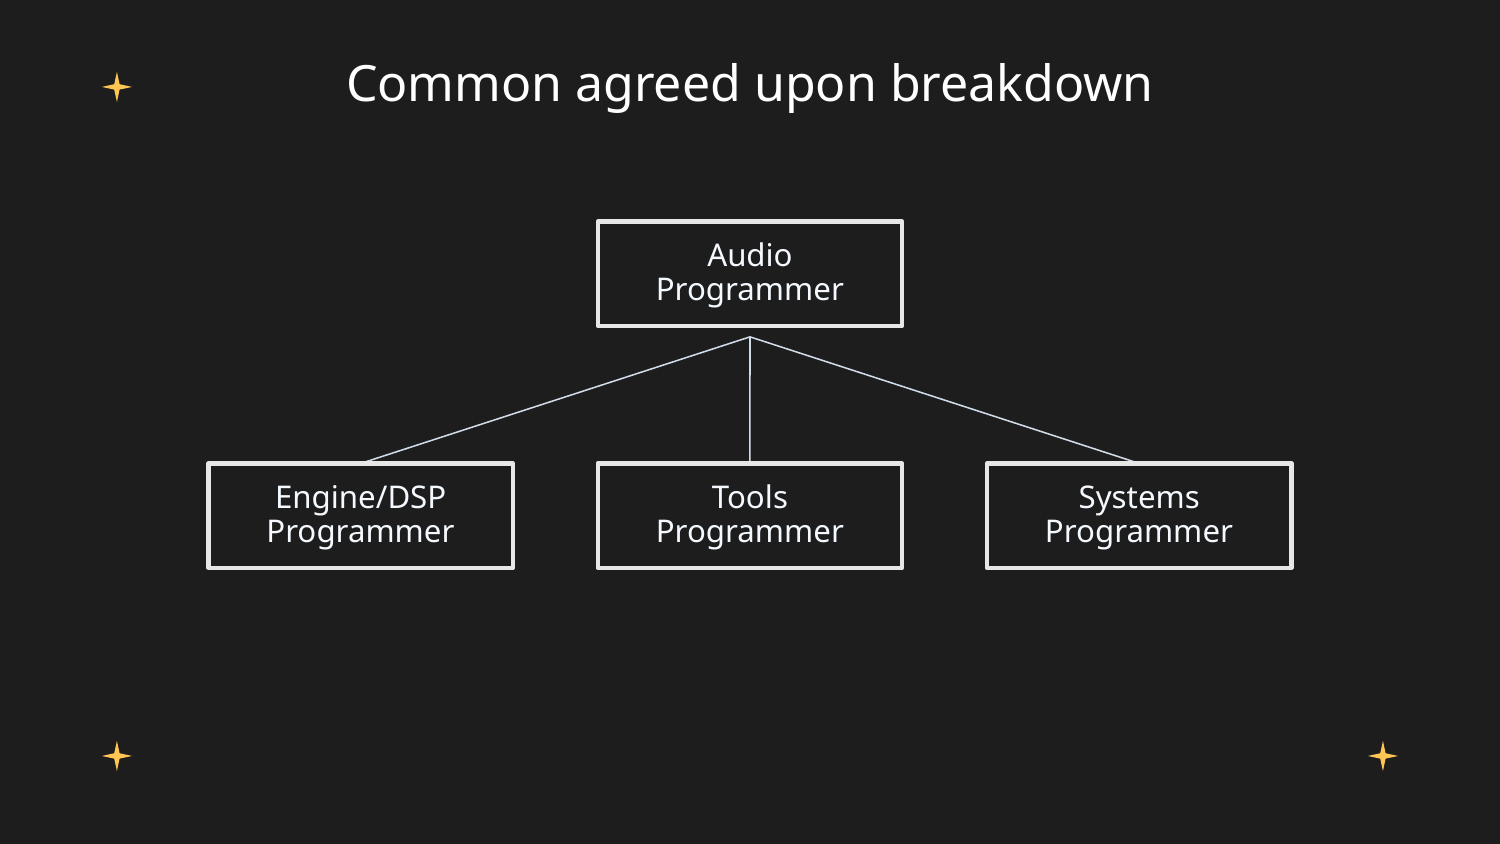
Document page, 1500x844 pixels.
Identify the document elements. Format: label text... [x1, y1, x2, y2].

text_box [749, 336, 1140, 464]
text_box Common agreed upon breakdown [331, 44, 1169, 120]
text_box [208, 463, 514, 568]
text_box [597, 463, 903, 568]
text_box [986, 463, 1292, 568]
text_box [360, 336, 748, 464]
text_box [597, 221, 903, 327]
